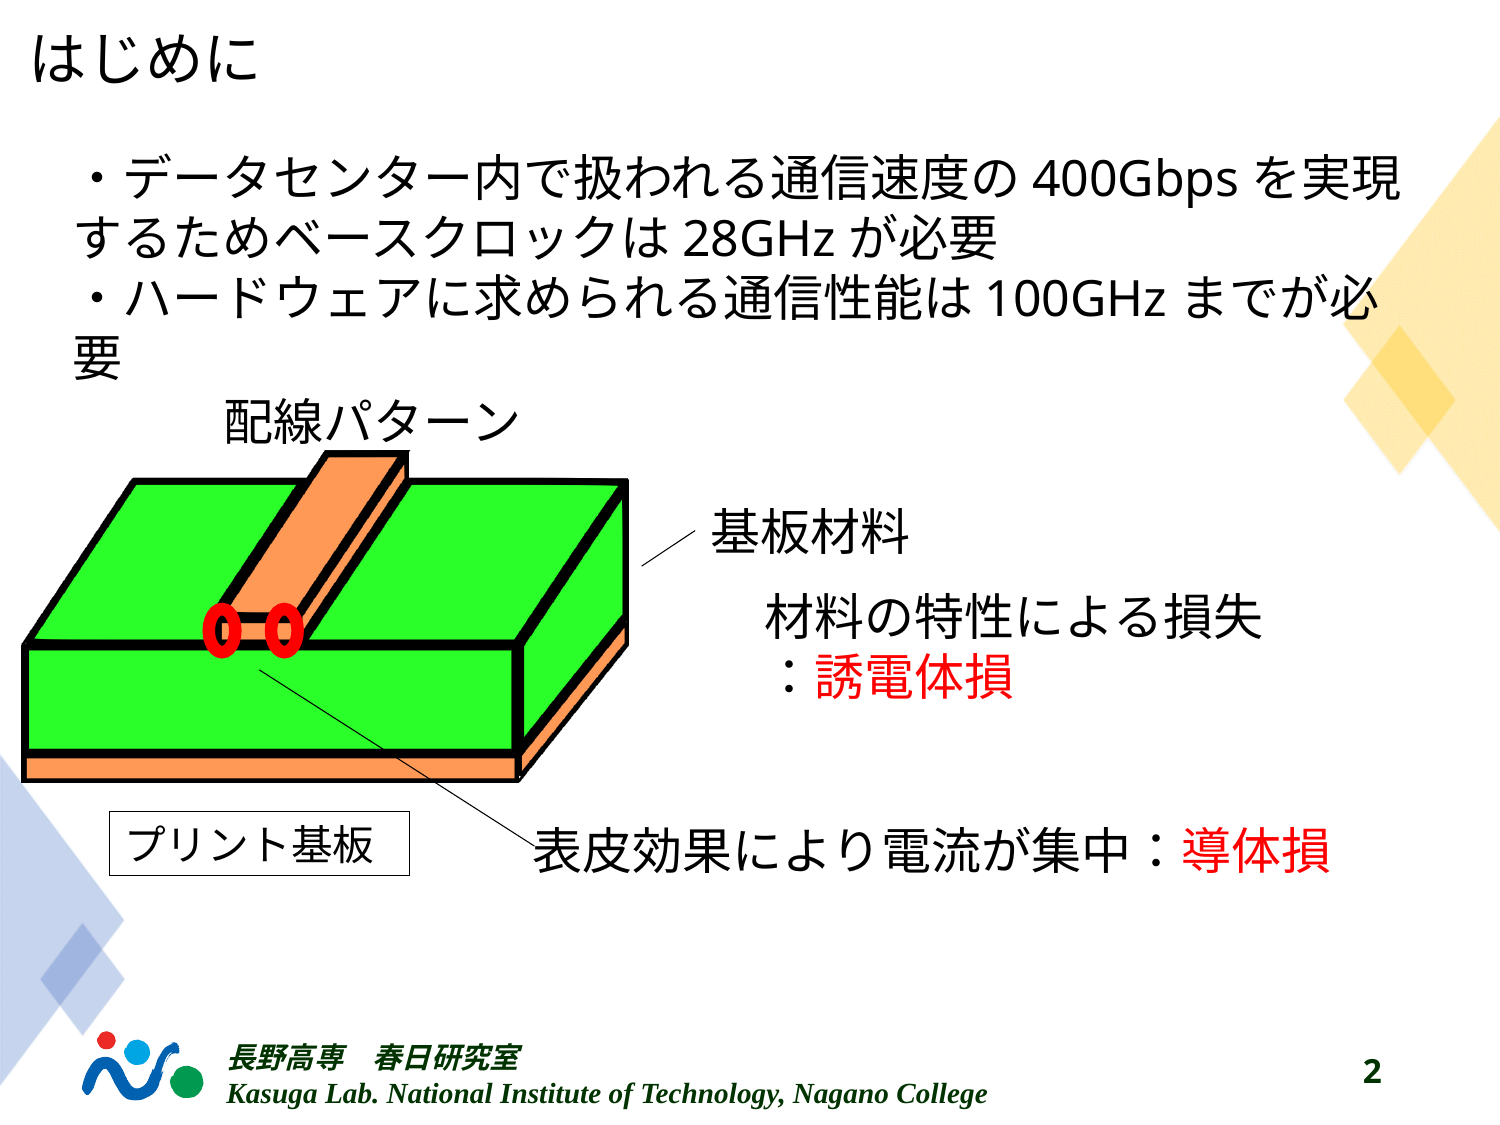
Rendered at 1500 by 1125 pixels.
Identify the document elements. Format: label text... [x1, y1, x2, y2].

title はじめに [13, 8, 990, 116]
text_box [208, 382, 1397, 889]
slide_number 2 [1288, 1042, 1397, 1103]
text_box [259, 669, 535, 847]
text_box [641, 530, 696, 567]
text_box プリント基板 [109, 811, 208, 876]
text_box ・データセンター内で扱われる通信速度の400Gbpsを実現するためベースクロックは28GHzが必要 ・ハードウェアに求められる通信性能は100GHzまでが必要 [58, 139, 1440, 444]
picture [0, 0, 1500, 1125]
